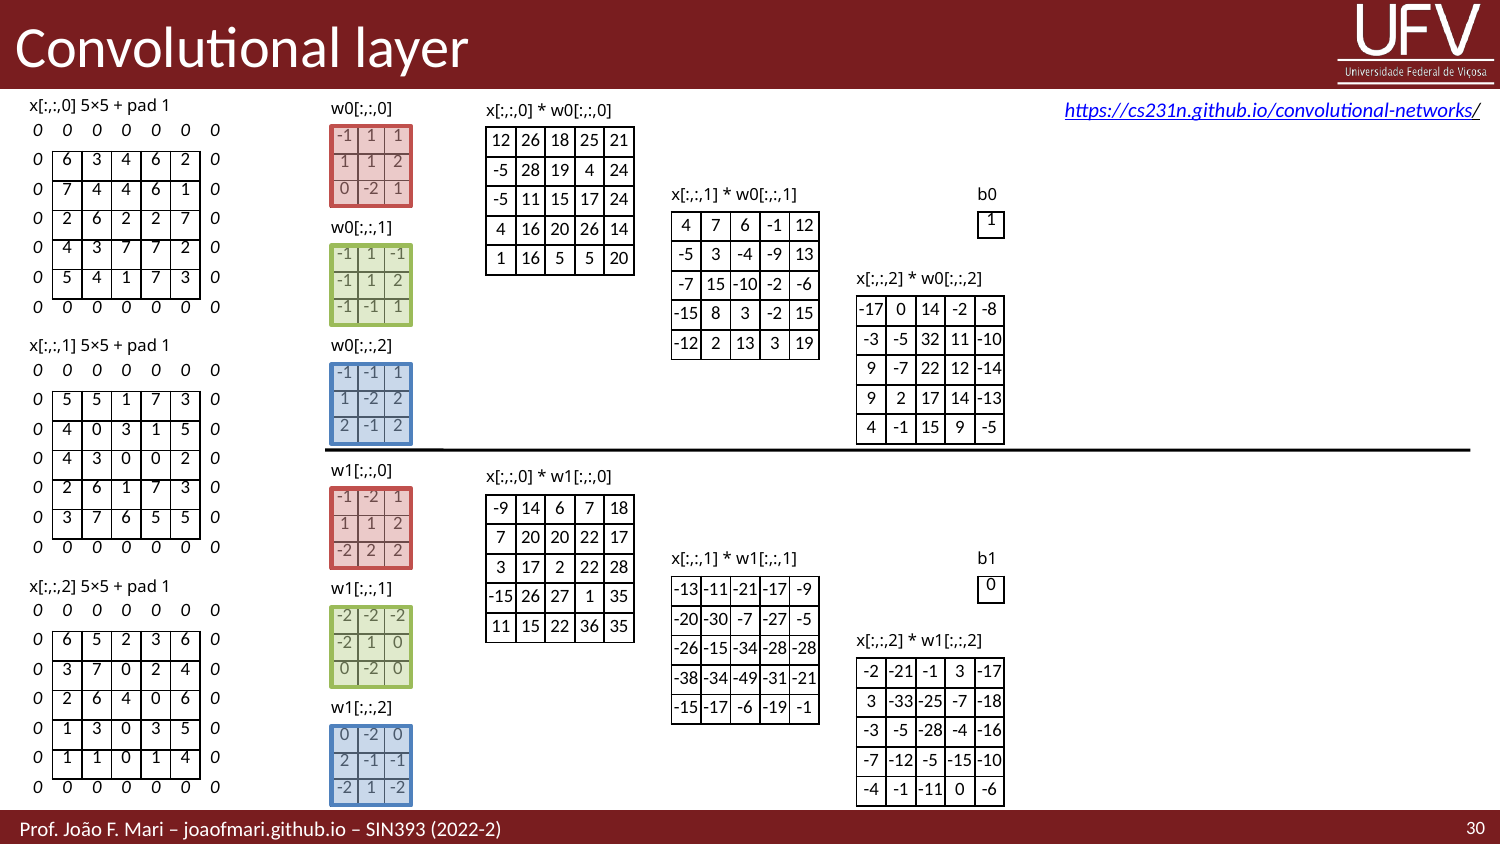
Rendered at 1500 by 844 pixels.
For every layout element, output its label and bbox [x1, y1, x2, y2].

table_cell [83, 751, 111, 778]
table_cell [546, 187, 574, 215]
table_cell [857, 386, 885, 413]
table_cell [790, 695, 818, 723]
table_header [731, 213, 759, 240]
table_cell [790, 272, 818, 299]
table_cell [83, 182, 111, 210]
table_header [23, 362, 230, 391]
table_header [979, 577, 1003, 602]
table_header [946, 659, 974, 687]
table_header [976, 659, 1003, 687]
table_header [672, 213, 700, 240]
table_cell [702, 636, 730, 664]
table_cell [917, 415, 944, 443]
table_header [702, 213, 730, 240]
text_box [27, 570, 244, 600]
table_cell [917, 748, 944, 776]
table_cell [53, 270, 81, 298]
table_cell [142, 182, 170, 210]
table_cell [53, 182, 81, 210]
table_header [761, 577, 789, 605]
table_cell [946, 748, 974, 776]
text_box [669, 543, 886, 573]
table_cell [857, 718, 885, 746]
table_cell [857, 777, 885, 805]
table_cell [112, 392, 140, 420]
table_cell [53, 721, 81, 749]
table_cell [576, 246, 603, 274]
table_cell [702, 242, 730, 270]
table_cell [546, 614, 574, 642]
table_cell [605, 555, 633, 582]
table_cell [112, 662, 140, 690]
table_cell [576, 158, 603, 185]
table_cell [576, 187, 603, 215]
table_cell [83, 422, 111, 450]
table_cell [790, 636, 818, 664]
table_cell [702, 695, 730, 723]
table_cell [731, 272, 759, 299]
table_header [546, 496, 574, 523]
table_cell [857, 356, 885, 384]
table_cell [142, 152, 170, 180]
table_cell [976, 356, 1003, 384]
table_cell [605, 525, 633, 553]
table_cell [976, 327, 1003, 354]
table_cell [790, 331, 818, 359]
table_cell [702, 666, 730, 694]
table_cell [976, 689, 1003, 716]
table_cell [83, 721, 111, 749]
table_cell [605, 158, 633, 185]
table_header [487, 496, 515, 523]
table_cell [576, 614, 603, 642]
table_cell [171, 241, 199, 269]
table_cell [83, 662, 111, 690]
table_cell [53, 152, 81, 180]
table_cell [946, 386, 974, 413]
table_cell [171, 422, 199, 450]
table_cell [171, 691, 199, 719]
table_cell [83, 270, 111, 298]
table_cell [142, 481, 170, 509]
table_cell [546, 555, 574, 582]
table_cell [53, 211, 81, 239]
table_cell [731, 666, 759, 694]
table_cell [761, 607, 789, 635]
table_cell [112, 721, 140, 749]
table_cell [576, 584, 603, 612]
table_cell [53, 481, 81, 509]
table_header [976, 297, 1003, 325]
table_cell [761, 301, 789, 329]
table_cell [142, 662, 170, 690]
footer [0, 812, 1034, 844]
table_cell [672, 242, 700, 270]
table_cell [53, 422, 81, 450]
table_cell [112, 632, 140, 660]
table_cell [605, 187, 633, 215]
table_cell [487, 187, 515, 211]
table_cell [487, 246, 515, 274]
table_cell [142, 451, 170, 479]
table_cell [142, 392, 170, 420]
table_cell [53, 751, 81, 778]
table_cell [917, 689, 944, 716]
table_cell [672, 272, 700, 299]
table_cell [53, 392, 81, 420]
table_cell [672, 607, 700, 635]
table_cell [171, 451, 199, 479]
table_cell [917, 327, 944, 354]
text_box [27, 90, 244, 120]
slide_number [1328, 811, 1500, 844]
table_cell [576, 217, 603, 244]
text_box [316, 93, 1471, 821]
table_cell [171, 721, 199, 749]
table_cell [857, 689, 885, 716]
table_cell [142, 241, 170, 269]
table_cell [917, 356, 944, 384]
table_header [23, 122, 230, 151]
table_cell [976, 386, 1003, 413]
table_cell [546, 246, 574, 274]
table_header [790, 577, 818, 605]
table_cell [53, 662, 81, 690]
table_header [576, 128, 603, 156]
table_cell [546, 217, 574, 244]
table_cell [976, 777, 1003, 805]
table_cell [946, 415, 974, 443]
table_cell [142, 211, 170, 239]
table_cell [672, 636, 700, 664]
table_cell [83, 152, 111, 180]
table_cell [517, 246, 544, 274]
table_cell [112, 422, 140, 450]
table_header [917, 297, 944, 325]
table_cell [946, 327, 974, 354]
table_cell [731, 331, 759, 359]
table_cell [546, 158, 574, 185]
table_cell [171, 152, 199, 180]
table_cell [83, 632, 111, 660]
text_box [976, 543, 1086, 573]
table_header [23, 602, 230, 632]
table_header [857, 659, 885, 687]
table_cell [887, 327, 915, 354]
table_cell [672, 666, 700, 694]
table_cell [672, 695, 700, 723]
table_cell [887, 356, 915, 384]
table_cell [53, 691, 81, 719]
table_cell [53, 510, 81, 538]
table_cell [857, 415, 885, 443]
table_cell [112, 182, 140, 210]
table_cell [83, 481, 111, 509]
table_cell [487, 158, 515, 185]
table_cell [605, 217, 633, 244]
table_cell [171, 270, 199, 298]
table_header [917, 659, 944, 687]
table_cell [142, 632, 170, 660]
table_header [731, 577, 759, 605]
table_header [546, 128, 574, 156]
table_cell [702, 301, 730, 329]
table_cell [23, 632, 230, 809]
table_cell [790, 301, 818, 329]
table_header [979, 213, 1003, 237]
table_header [702, 577, 730, 605]
table_cell [53, 451, 81, 479]
table_cell [83, 211, 111, 239]
table_header [790, 213, 818, 240]
table_cell [142, 510, 170, 538]
table_cell [83, 691, 111, 719]
table_cell [731, 301, 759, 329]
table_header [605, 496, 633, 523]
table_header [761, 213, 789, 240]
table_cell [112, 691, 140, 719]
table_header [605, 128, 633, 156]
table_header [946, 297, 974, 325]
text_box [27, 330, 244, 360]
table_cell [517, 187, 544, 211]
table_cell [112, 211, 140, 239]
table_cell [517, 584, 544, 612]
table_cell [142, 721, 170, 749]
text_box [749, 89, 1500, 130]
table_cell [605, 584, 633, 612]
table_cell [761, 331, 789, 359]
table_cell [171, 632, 199, 660]
table_cell [487, 555, 515, 582]
table_header [576, 496, 603, 523]
title [0, 0, 1500, 89]
table_cell [731, 242, 759, 270]
table_cell [517, 158, 544, 185]
text_box [854, 263, 1071, 293]
table_cell [790, 607, 818, 635]
table_header [887, 659, 915, 687]
table_header [517, 128, 544, 156]
table_cell [857, 748, 885, 776]
table_cell [83, 392, 111, 420]
table_cell [546, 584, 574, 612]
table_cell [112, 510, 140, 538]
table_cell [761, 666, 789, 694]
text_box [976, 179, 1086, 209]
table_cell [946, 718, 974, 746]
table_cell [576, 525, 603, 553]
table_cell [171, 751, 199, 778]
table_cell [112, 451, 140, 479]
table_cell [946, 689, 974, 716]
table_cell [887, 748, 915, 776]
table_cell [142, 270, 170, 298]
table_cell [142, 751, 170, 778]
table_cell [887, 415, 915, 443]
table_cell [857, 327, 885, 354]
table_cell [112, 241, 140, 269]
table_cell [53, 241, 81, 269]
table_cell [605, 246, 633, 274]
table_cell [605, 614, 633, 642]
table_cell [702, 331, 730, 359]
table_cell [487, 525, 515, 553]
table_cell [517, 614, 544, 642]
table_cell [487, 584, 515, 612]
table_cell [887, 689, 915, 716]
table_cell [171, 662, 199, 690]
table_cell [142, 691, 170, 719]
table_cell [917, 777, 944, 805]
table_cell [546, 525, 574, 553]
table_cell [171, 211, 199, 239]
text_box [669, 179, 886, 209]
table_header [672, 577, 700, 605]
table_header [487, 128, 515, 156]
table_cell [946, 777, 974, 805]
table_cell [702, 272, 730, 299]
table_cell [23, 151, 230, 329]
table_cell [976, 748, 1003, 776]
table_cell [83, 451, 111, 479]
table_cell [887, 777, 915, 805]
table_cell [790, 666, 818, 694]
table_cell [112, 152, 140, 180]
table_cell [887, 718, 915, 746]
table_cell [112, 751, 140, 778]
table_cell [83, 241, 111, 269]
table_cell [53, 632, 81, 660]
table_cell [976, 415, 1003, 443]
table_cell [917, 718, 944, 746]
table_header [887, 297, 915, 325]
table_cell [917, 386, 944, 413]
table_cell [887, 386, 915, 413]
table_cell [487, 614, 515, 642]
table_cell [112, 481, 140, 509]
table_cell [790, 242, 818, 270]
table_header [857, 297, 885, 325]
text_box [854, 625, 1071, 655]
table_cell [517, 525, 544, 553]
table_cell [112, 270, 140, 298]
table_header [517, 496, 544, 523]
table_cell [171, 481, 199, 509]
table_cell [731, 607, 759, 635]
table_cell [672, 331, 700, 359]
table_cell [976, 718, 1003, 746]
table_cell [171, 510, 199, 538]
table_cell [761, 636, 789, 664]
table_cell [761, 242, 789, 270]
table_cell [171, 392, 199, 420]
table_cell [946, 356, 974, 384]
table_cell [731, 636, 759, 664]
table_cell [702, 607, 730, 635]
table_cell [731, 695, 759, 723]
table_cell [23, 391, 230, 569]
table_cell [171, 182, 199, 210]
table_cell [761, 272, 789, 299]
table_cell [761, 695, 789, 723]
table_cell [517, 555, 544, 582]
table_cell [576, 555, 603, 582]
table_cell [142, 422, 170, 450]
table_cell [672, 301, 700, 329]
table_cell [83, 510, 111, 538]
